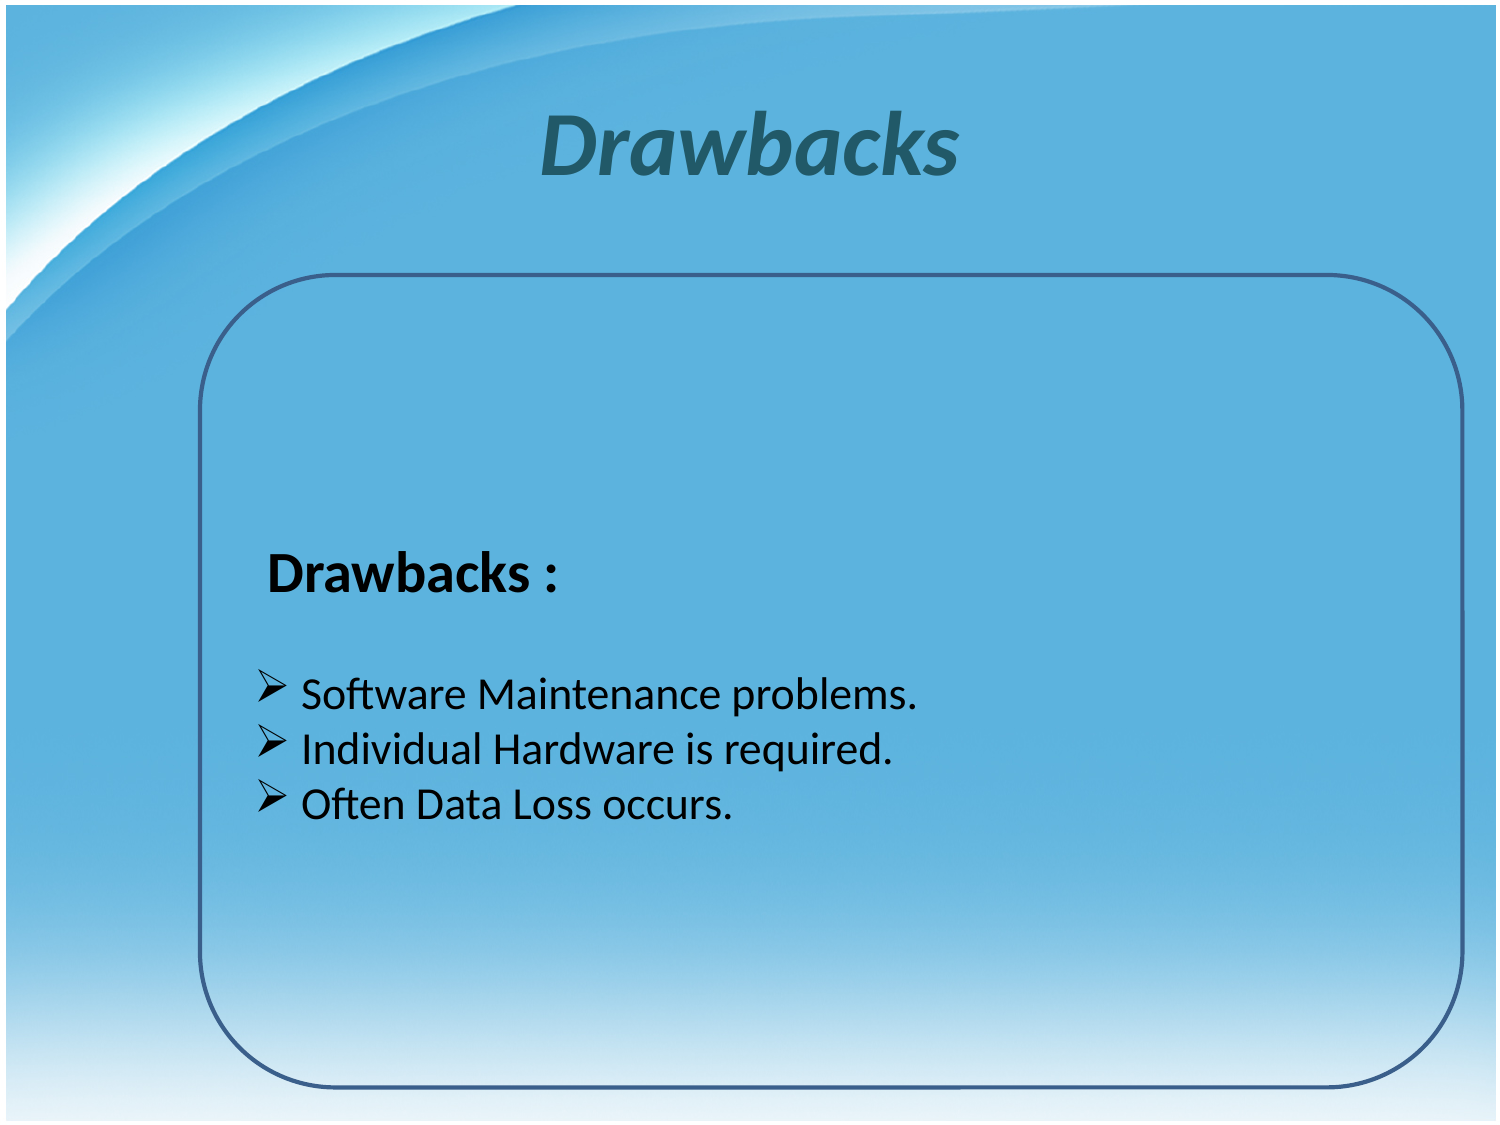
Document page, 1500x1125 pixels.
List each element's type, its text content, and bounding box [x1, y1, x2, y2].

text_box Drawbacks : Software Maintenance problems. Individual Hardware is required. Often Data Loss occurs. [197, 272, 1465, 1090]
title Drawbacks [75, 45, 1425, 233]
picture [0, 0, 1500, 1125]
